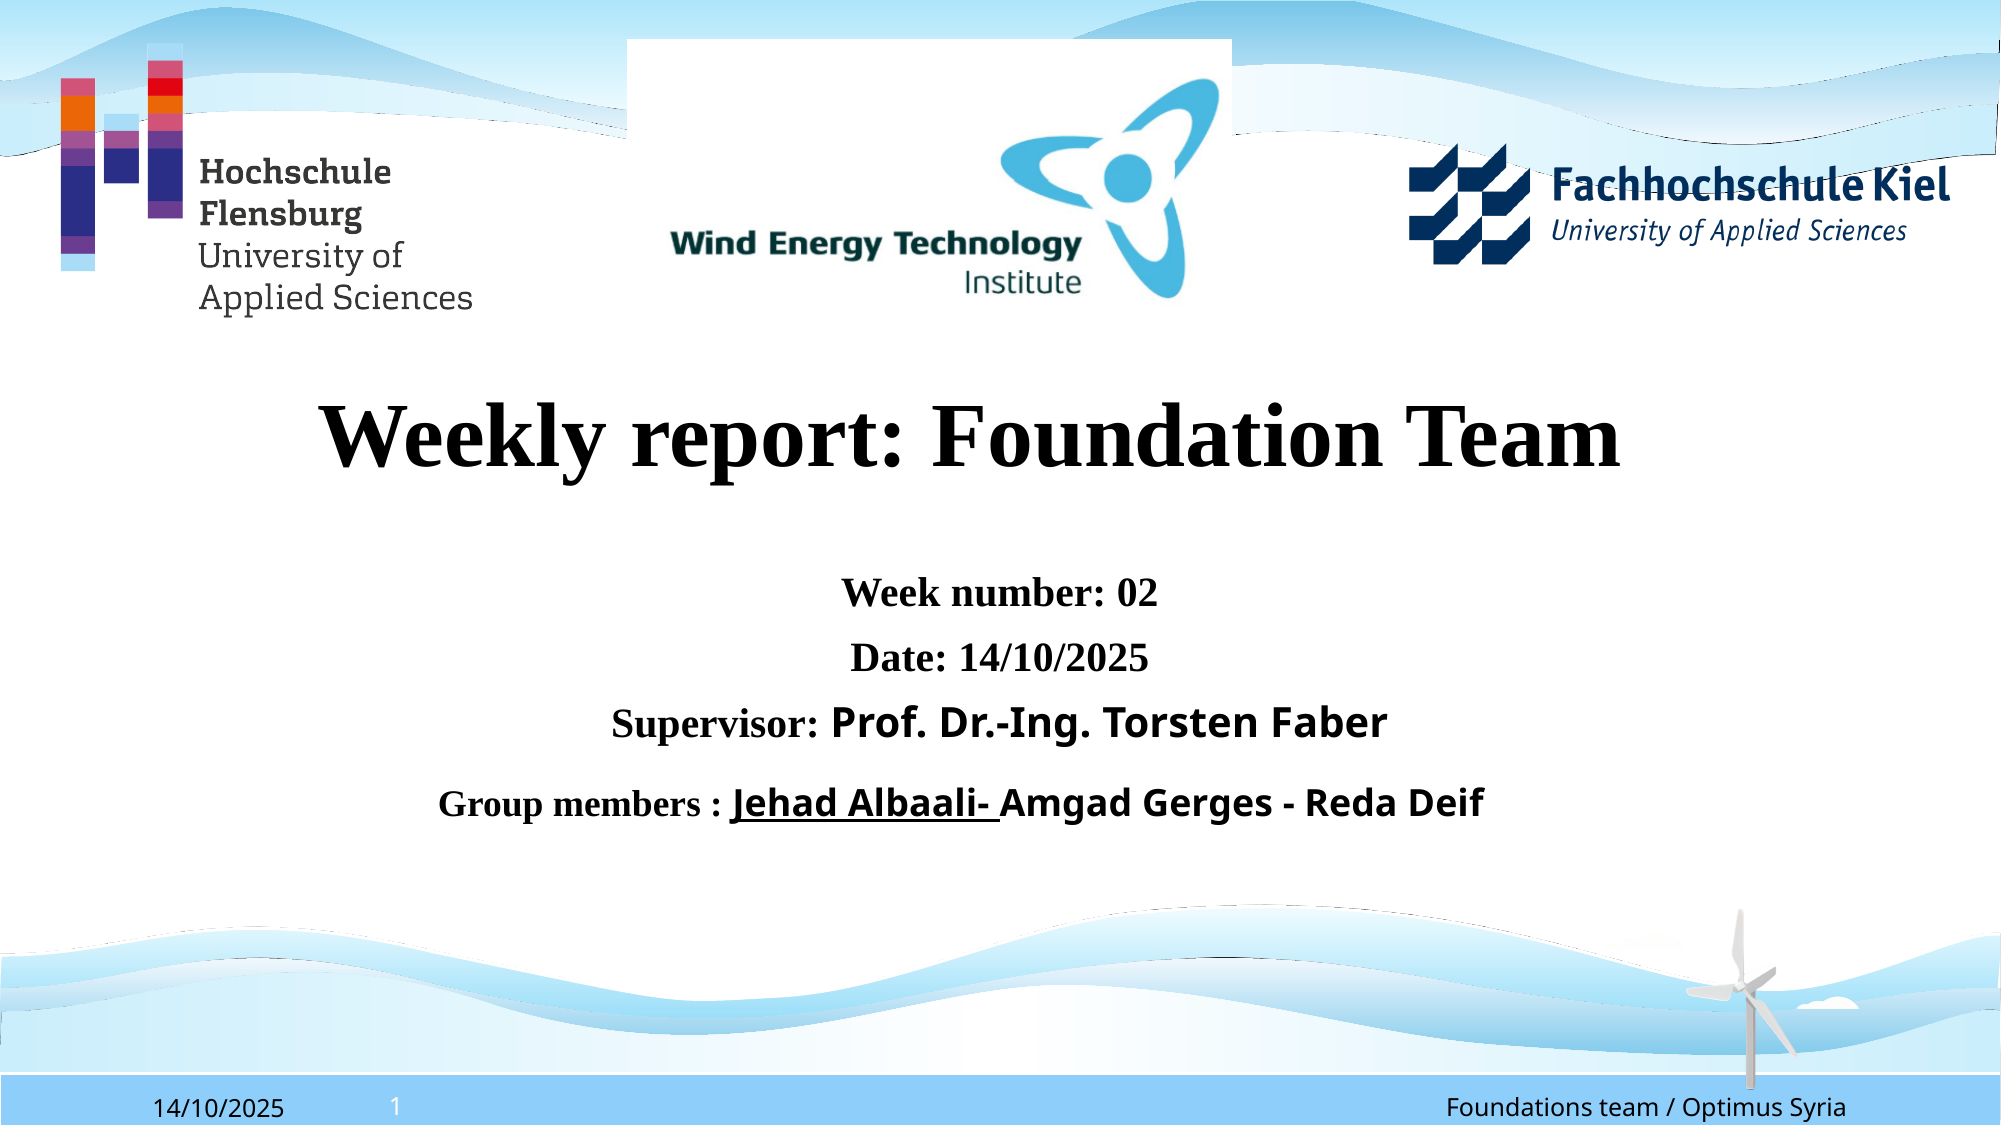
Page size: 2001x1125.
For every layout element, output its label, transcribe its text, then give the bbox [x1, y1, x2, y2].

text_box Group members : Jehad Albaali- Amgad Gerges - Reda Deif [356, 771, 1566, 831]
picture [60, 43, 474, 318]
picture [1385, 118, 1974, 289]
slide_number 1 [319, 1077, 473, 1125]
subtitle Week number: 02 Date: 14/10/2025 Supervisor: Prof. Dr.-Ing. Torsten Faber [249, 562, 1750, 896]
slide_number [137, 1077, 319, 1125]
picture [627, 39, 1232, 320]
footer Foundations team / Optimus Syria [1390, 1076, 1863, 1125]
picture [1587, 890, 1876, 1107]
title Weekly report: Foundation Team [231, 361, 1732, 512]
